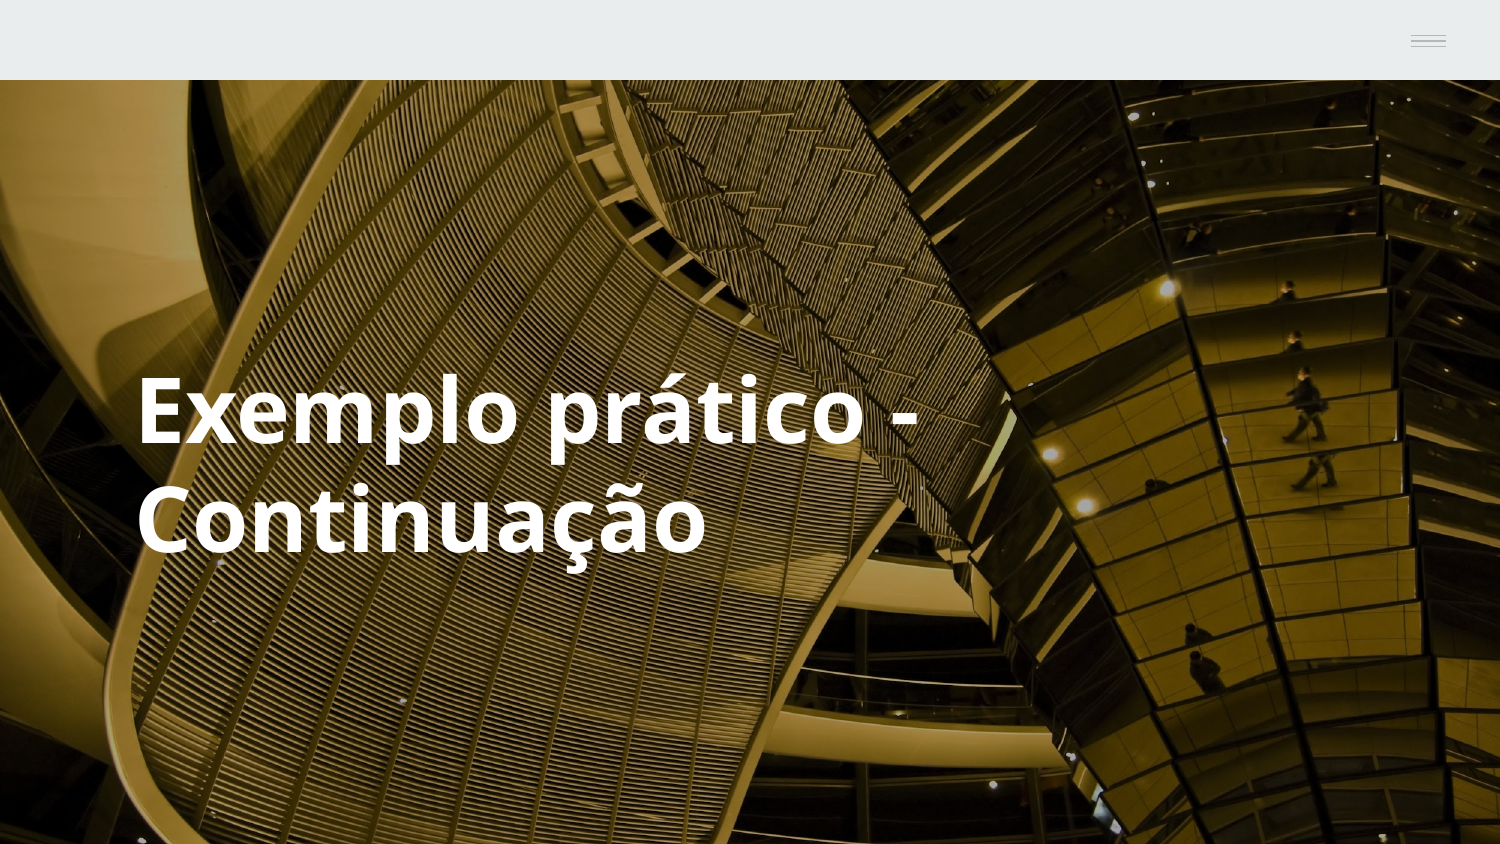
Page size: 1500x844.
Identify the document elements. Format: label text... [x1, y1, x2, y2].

title Exemplo prático - Continuação [119, 337, 974, 587]
picture [0, 80, 1500, 844]
